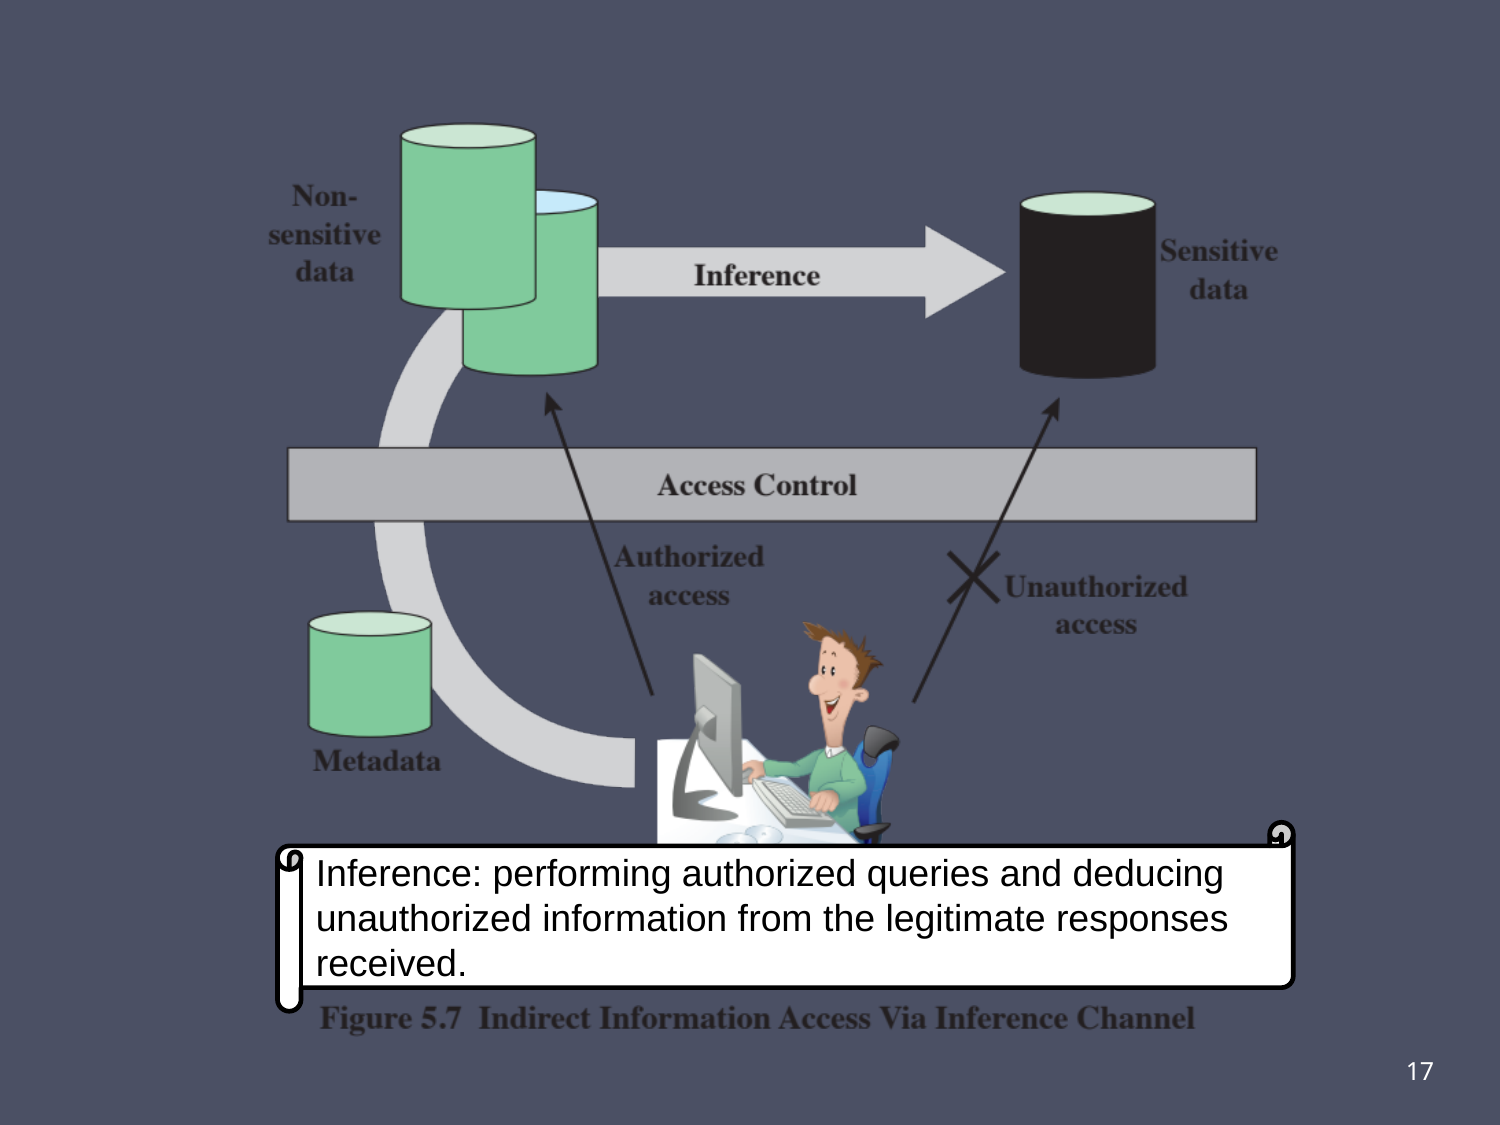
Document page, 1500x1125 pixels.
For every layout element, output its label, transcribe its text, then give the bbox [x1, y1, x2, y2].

slide_number 17 [1401, 1042, 1494, 1103]
picture [206, 42, 1324, 1083]
